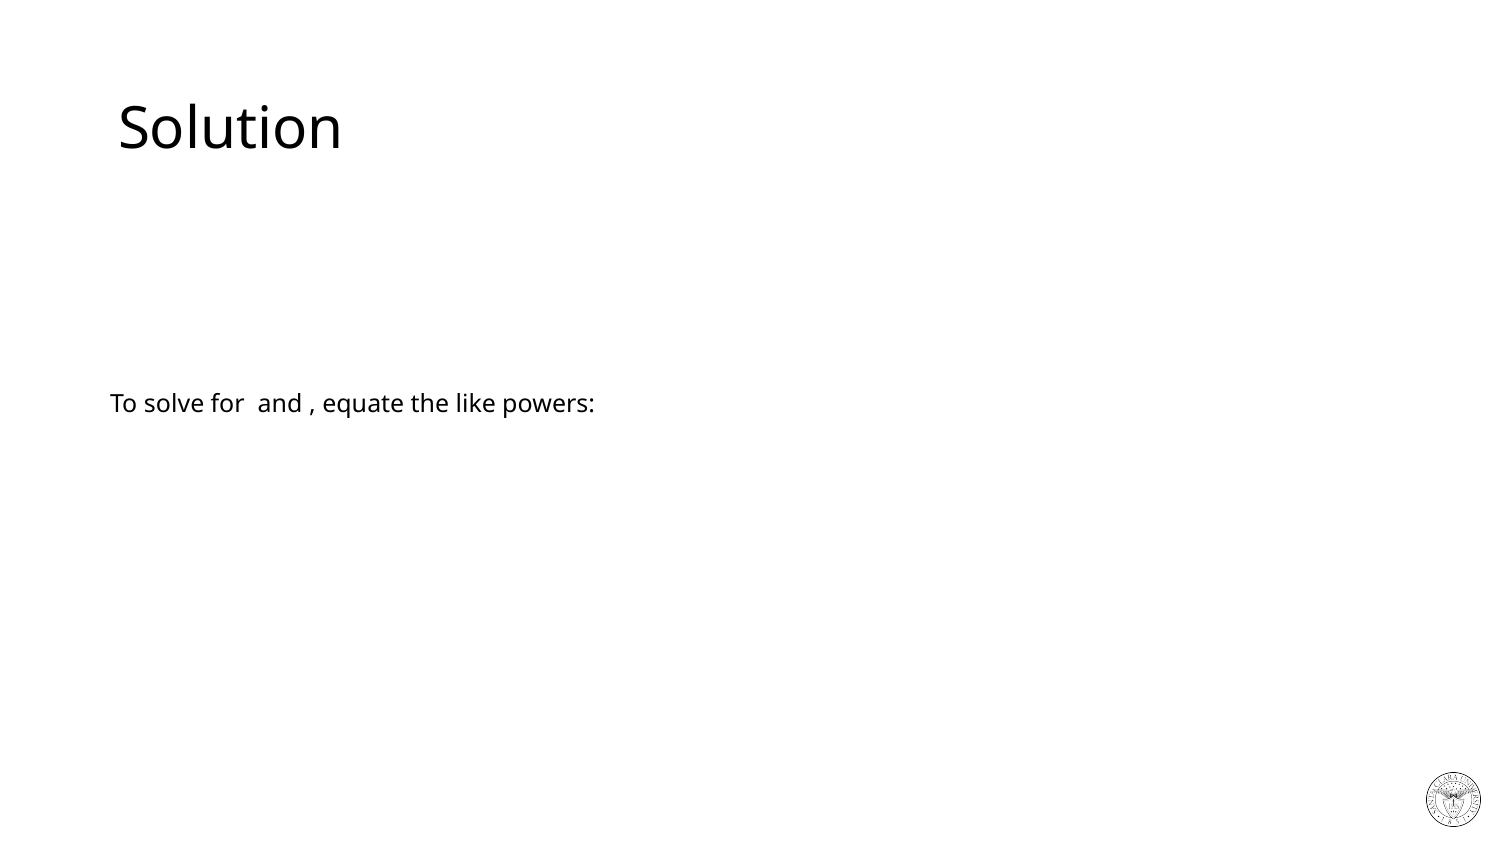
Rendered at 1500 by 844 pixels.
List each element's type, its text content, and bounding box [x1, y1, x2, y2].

title Solution [103, 44, 1397, 169]
picture [1426, 772, 1481, 827]
